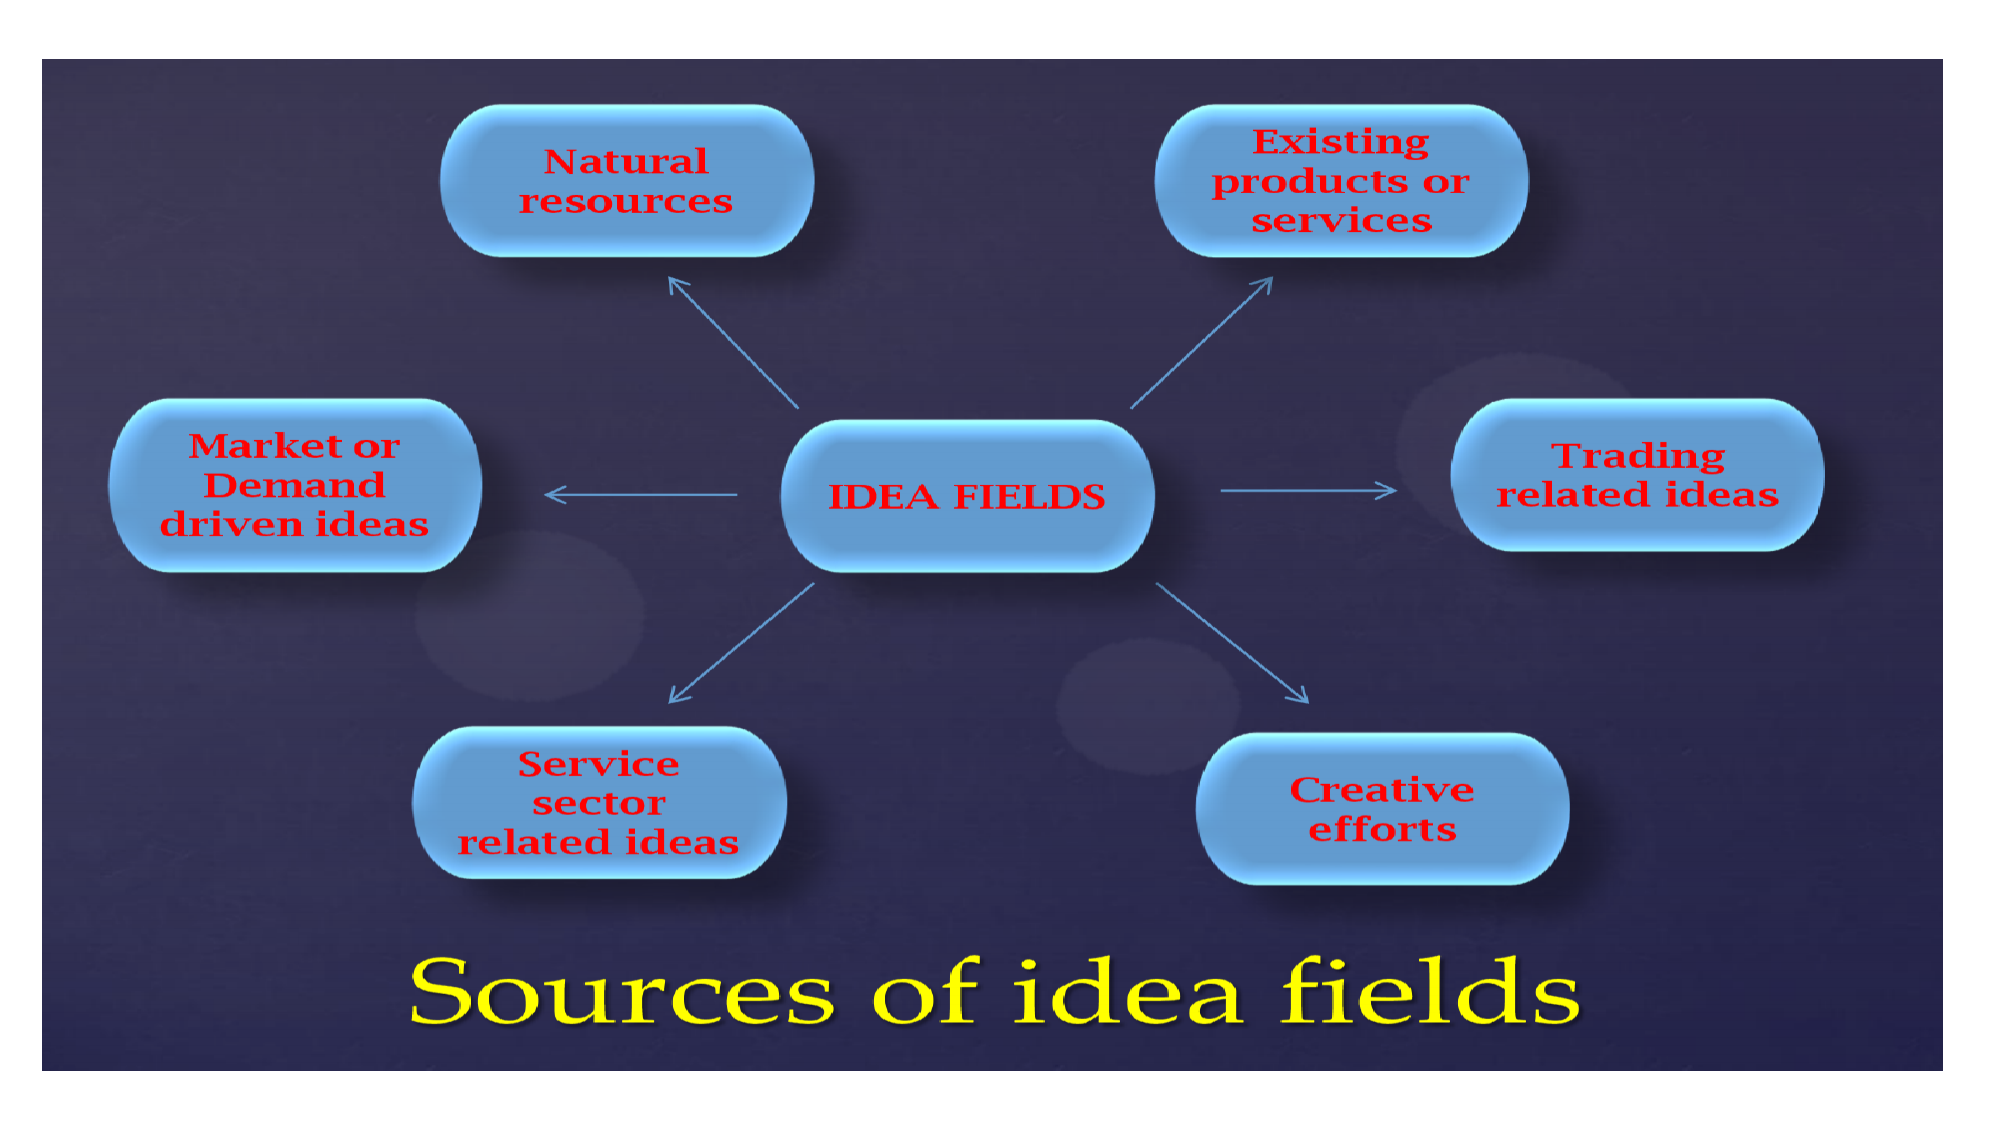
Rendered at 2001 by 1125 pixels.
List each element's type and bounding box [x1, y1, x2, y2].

list [42, 59, 1943, 1071]
